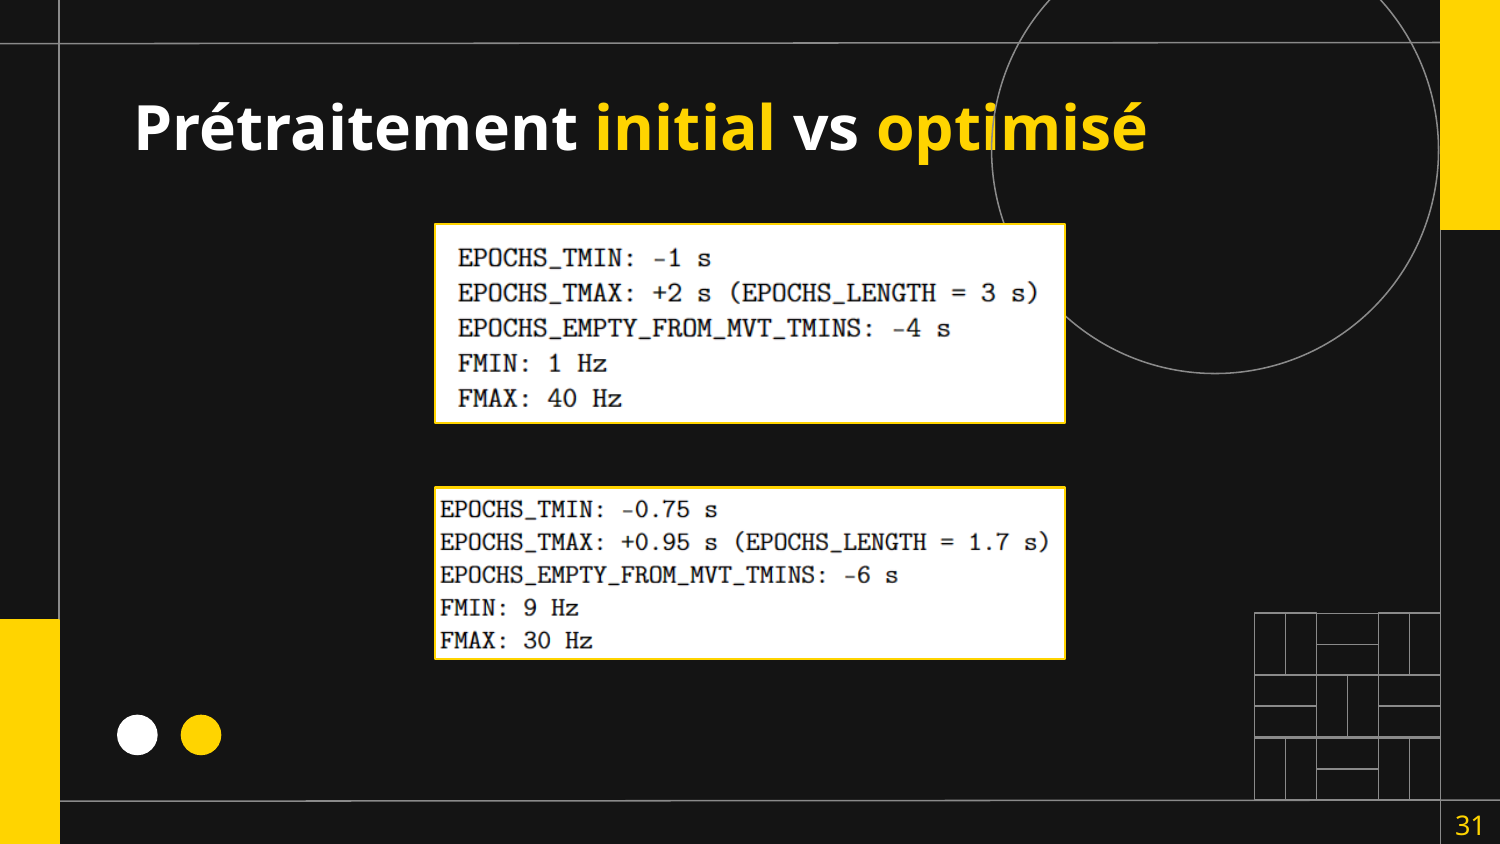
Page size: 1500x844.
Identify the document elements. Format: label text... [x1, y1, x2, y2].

title Prétraitement initial vs optimisé [118, 72, 1005, 178]
subtitle [116, 216, 1159, 628]
text_box 31 [1437, 801, 1500, 844]
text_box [116, 714, 222, 756]
picture [435, 225, 1065, 422]
picture [435, 488, 1065, 659]
text_box [991, 0, 1439, 374]
